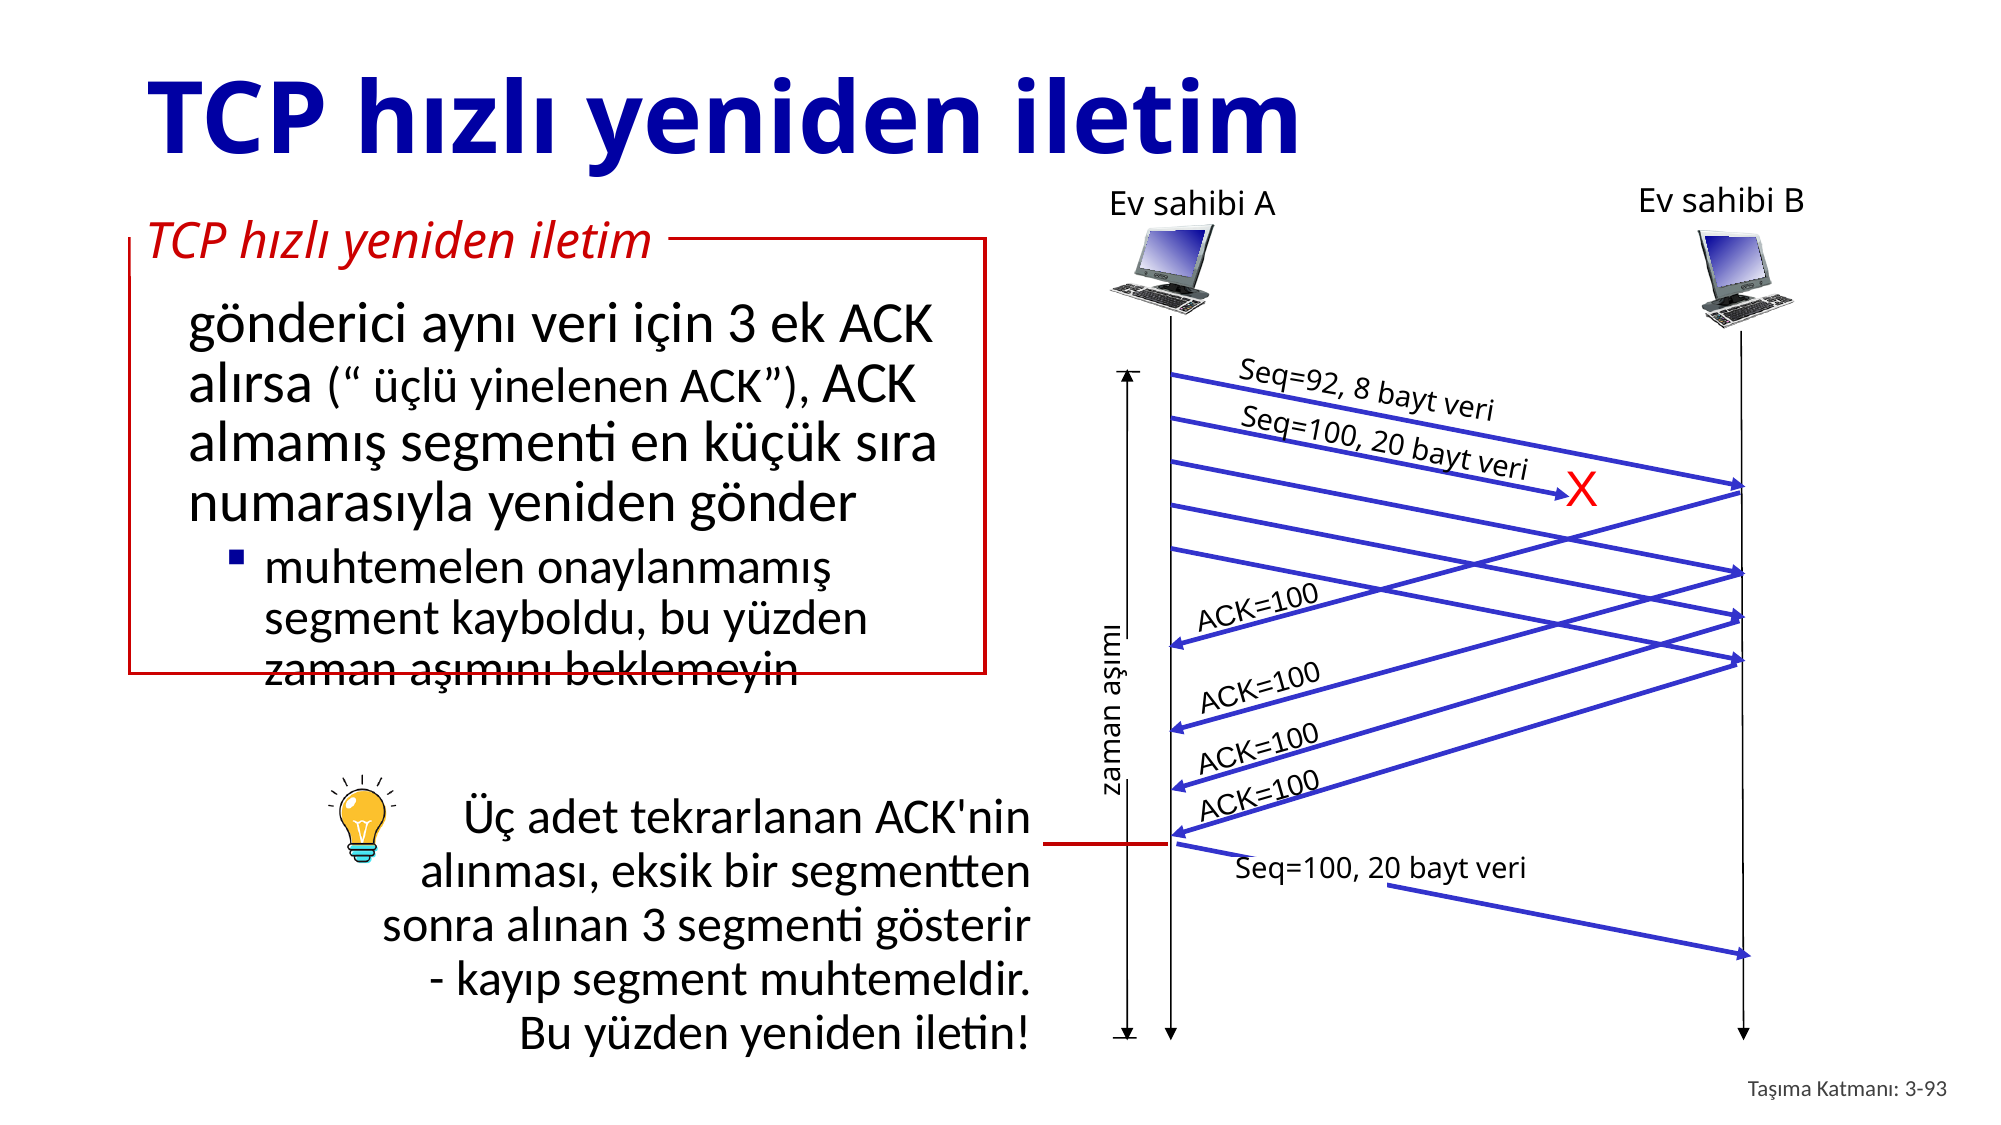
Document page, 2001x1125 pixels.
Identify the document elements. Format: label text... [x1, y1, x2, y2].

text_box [1150, 492, 1744, 836]
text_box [1170, 363, 1746, 661]
text_box Ev sahibi B [1623, 171, 1820, 227]
text_box Ev sahibi A [1094, 174, 1291, 230]
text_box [129, 201, 986, 674]
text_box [1083, 220, 1217, 322]
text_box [1083, 369, 1170, 753]
title TCP hızlı yeniden iletim [131, 47, 2000, 195]
text_box [1737, 959, 1750, 1041]
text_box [295, 753, 1169, 1017]
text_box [1694, 225, 1818, 336]
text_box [1083, 957, 1174, 1041]
slide_number Taşıma Katmanı: 3-93 [1512, 1056, 1963, 1117]
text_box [1169, 841, 1752, 957]
